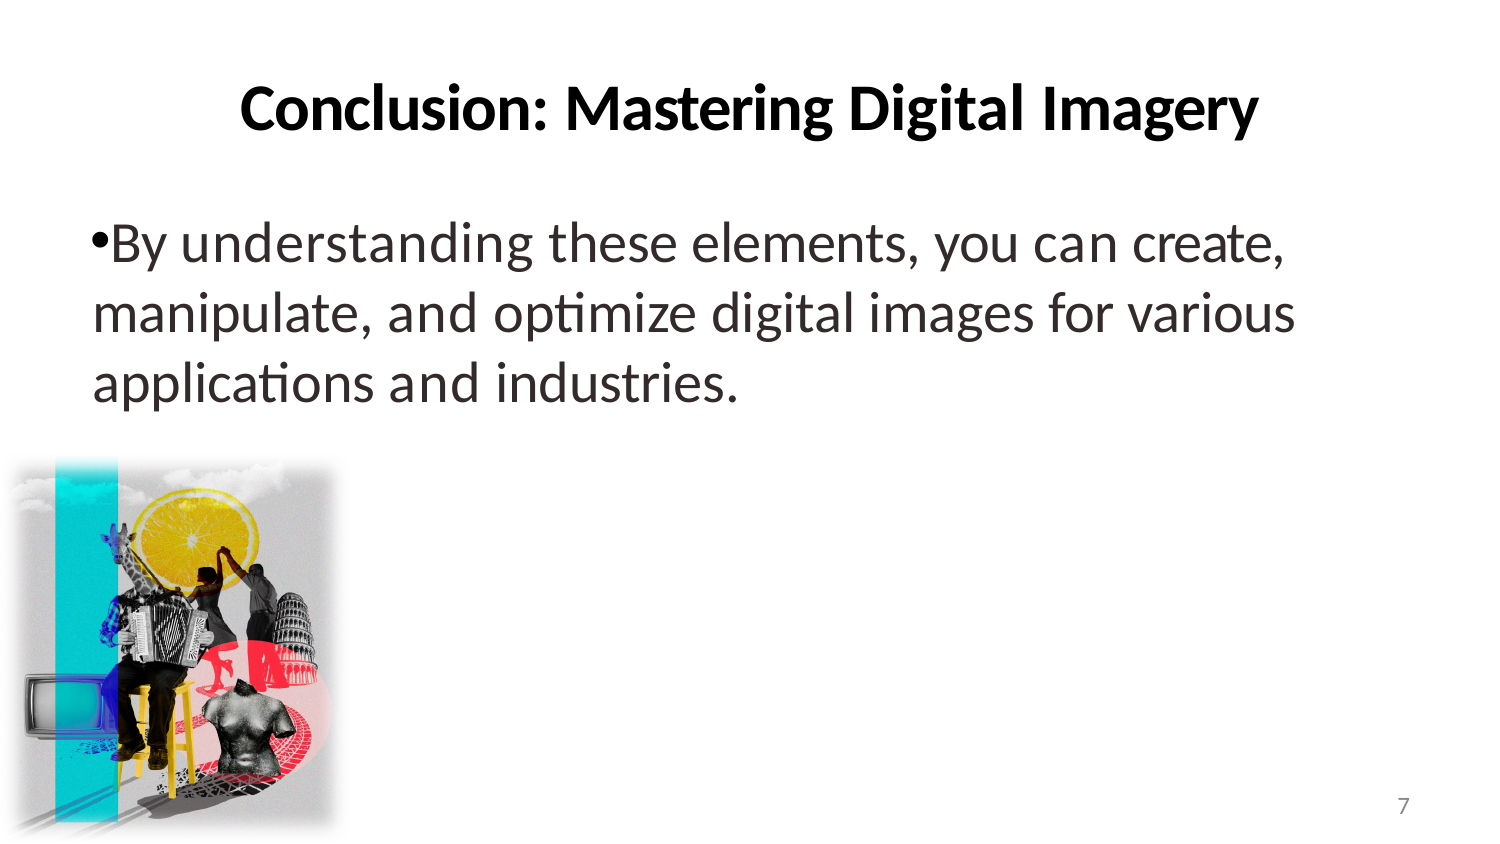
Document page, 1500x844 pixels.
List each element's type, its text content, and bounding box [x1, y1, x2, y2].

slide_number 7 [1074, 782, 1425, 827]
list By understanding these elements, you can create, manipulate, and optimize digital images for various applications and industries. [75, 196, 1425, 754]
picture [0, 452, 351, 844]
title Conclusion: Mastering Digital Imagery [75, 33, 1425, 175]
